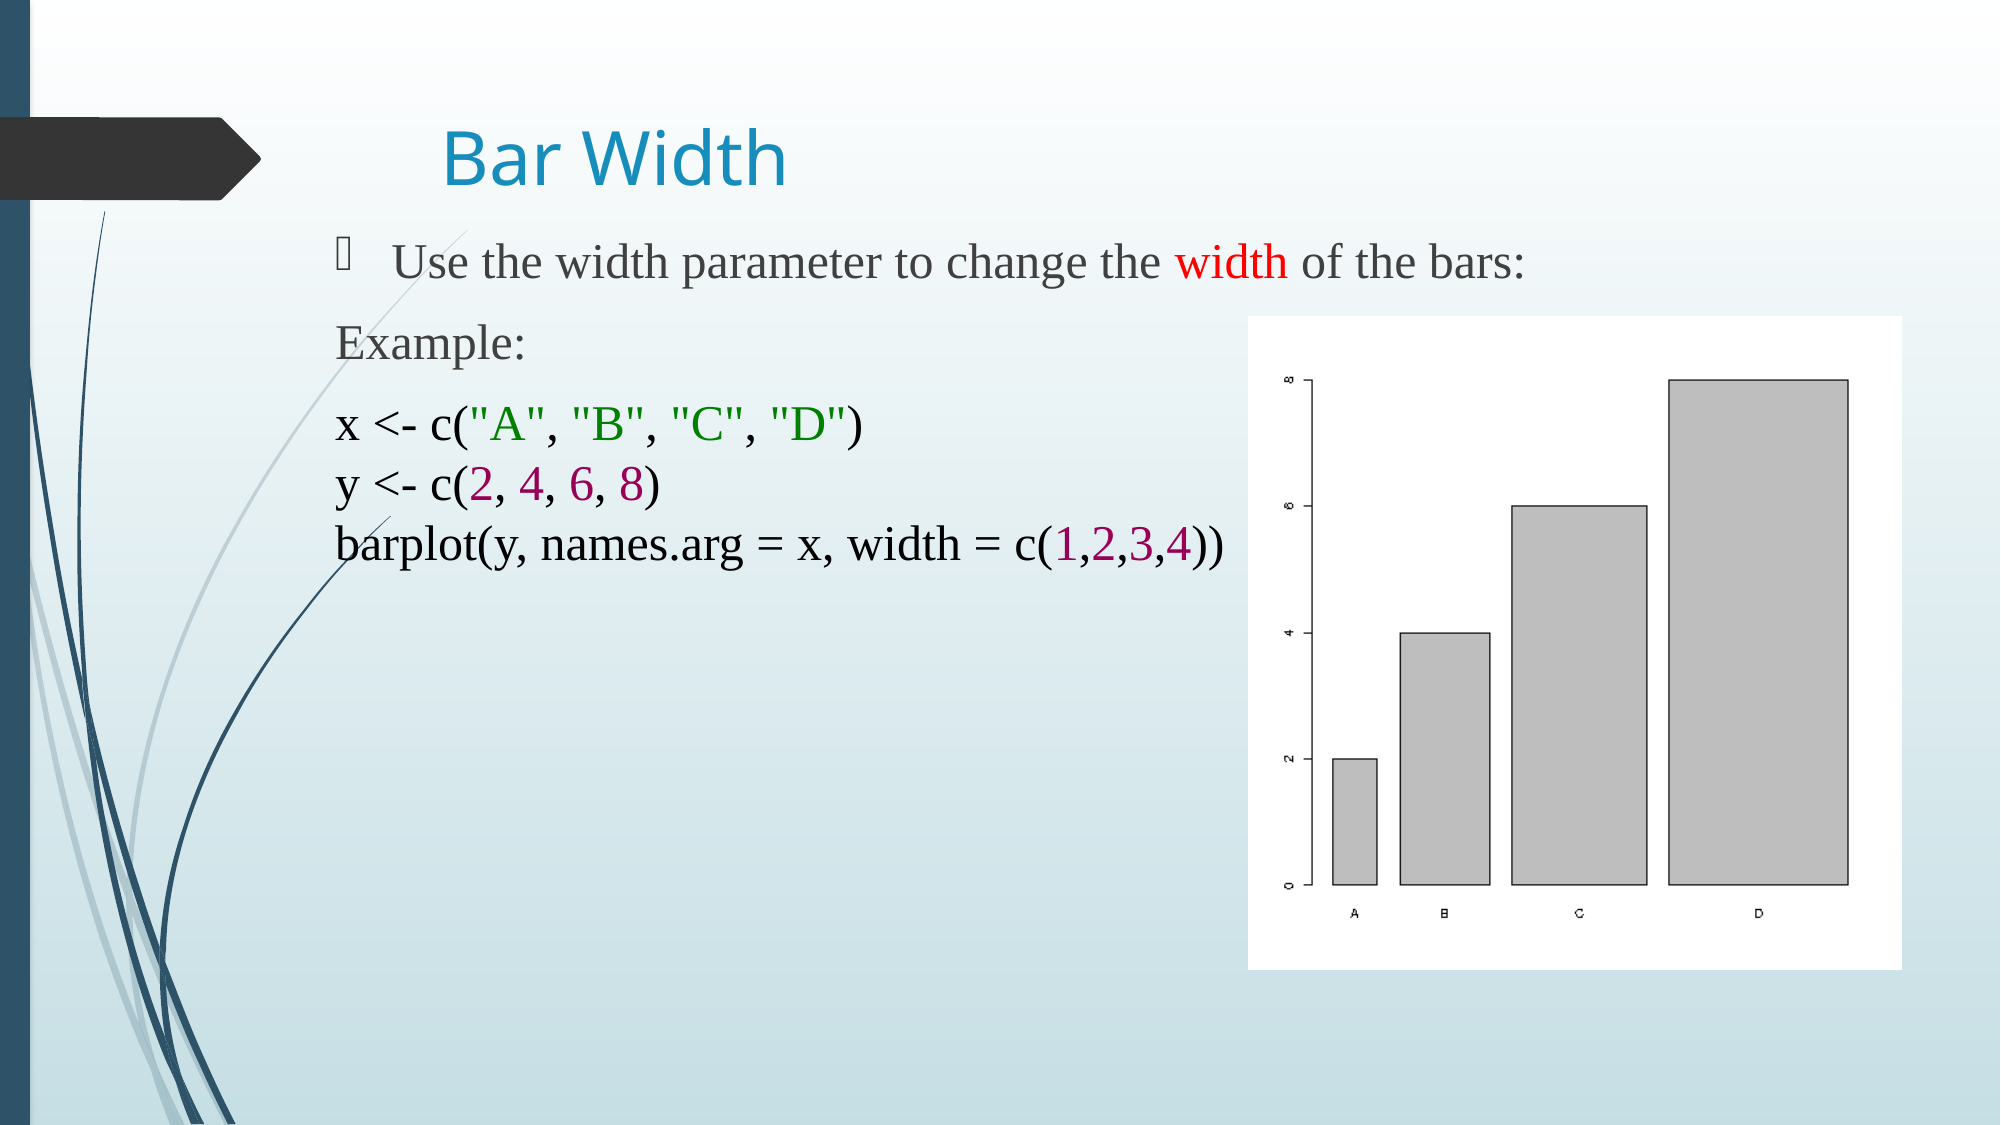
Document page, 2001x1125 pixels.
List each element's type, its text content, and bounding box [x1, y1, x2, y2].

picture [1248, 316, 1902, 970]
title Bar Width [425, 102, 1888, 220]
list Use the width parameter to change the width of the bars: Example: x <- c("A", "B", "C", "D") y <- c(2, 4, 6, 8) barplot(y, names.arg = x, width = c(1,2,3,4)) [320, 220, 1888, 970]
